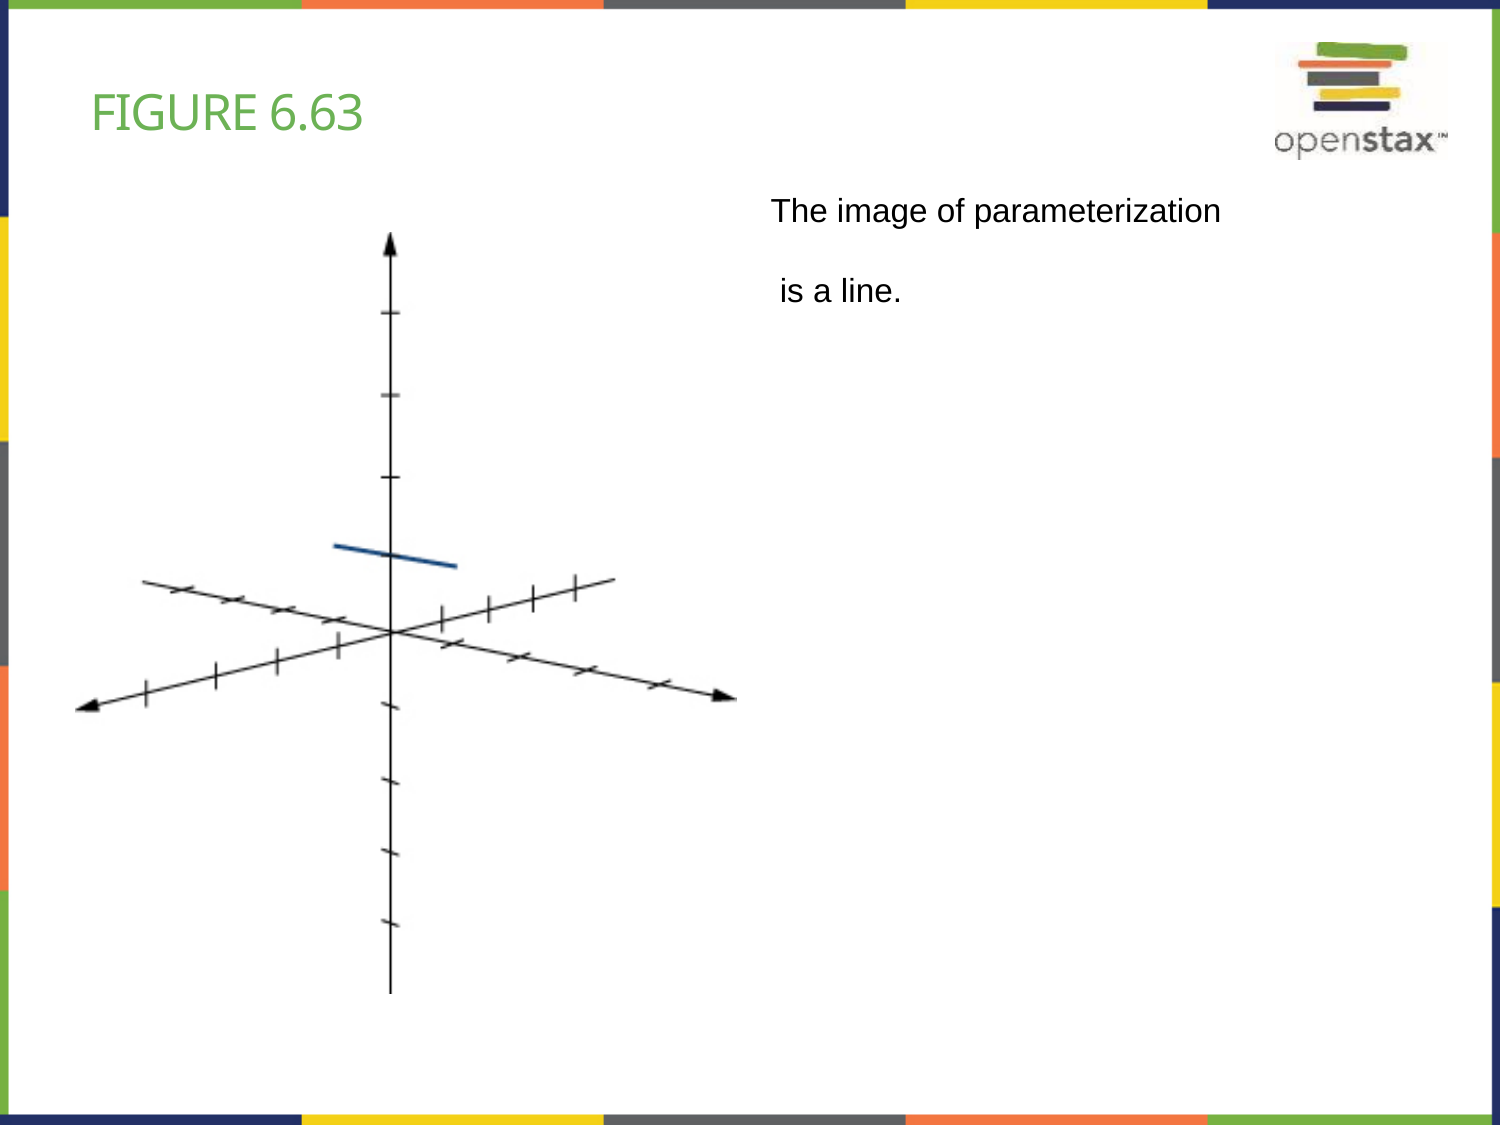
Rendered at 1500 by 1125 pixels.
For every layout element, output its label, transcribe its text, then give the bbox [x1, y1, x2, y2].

picture [0, 0, 1500, 1125]
title Figure 6.63 [75, 39, 1275, 148]
